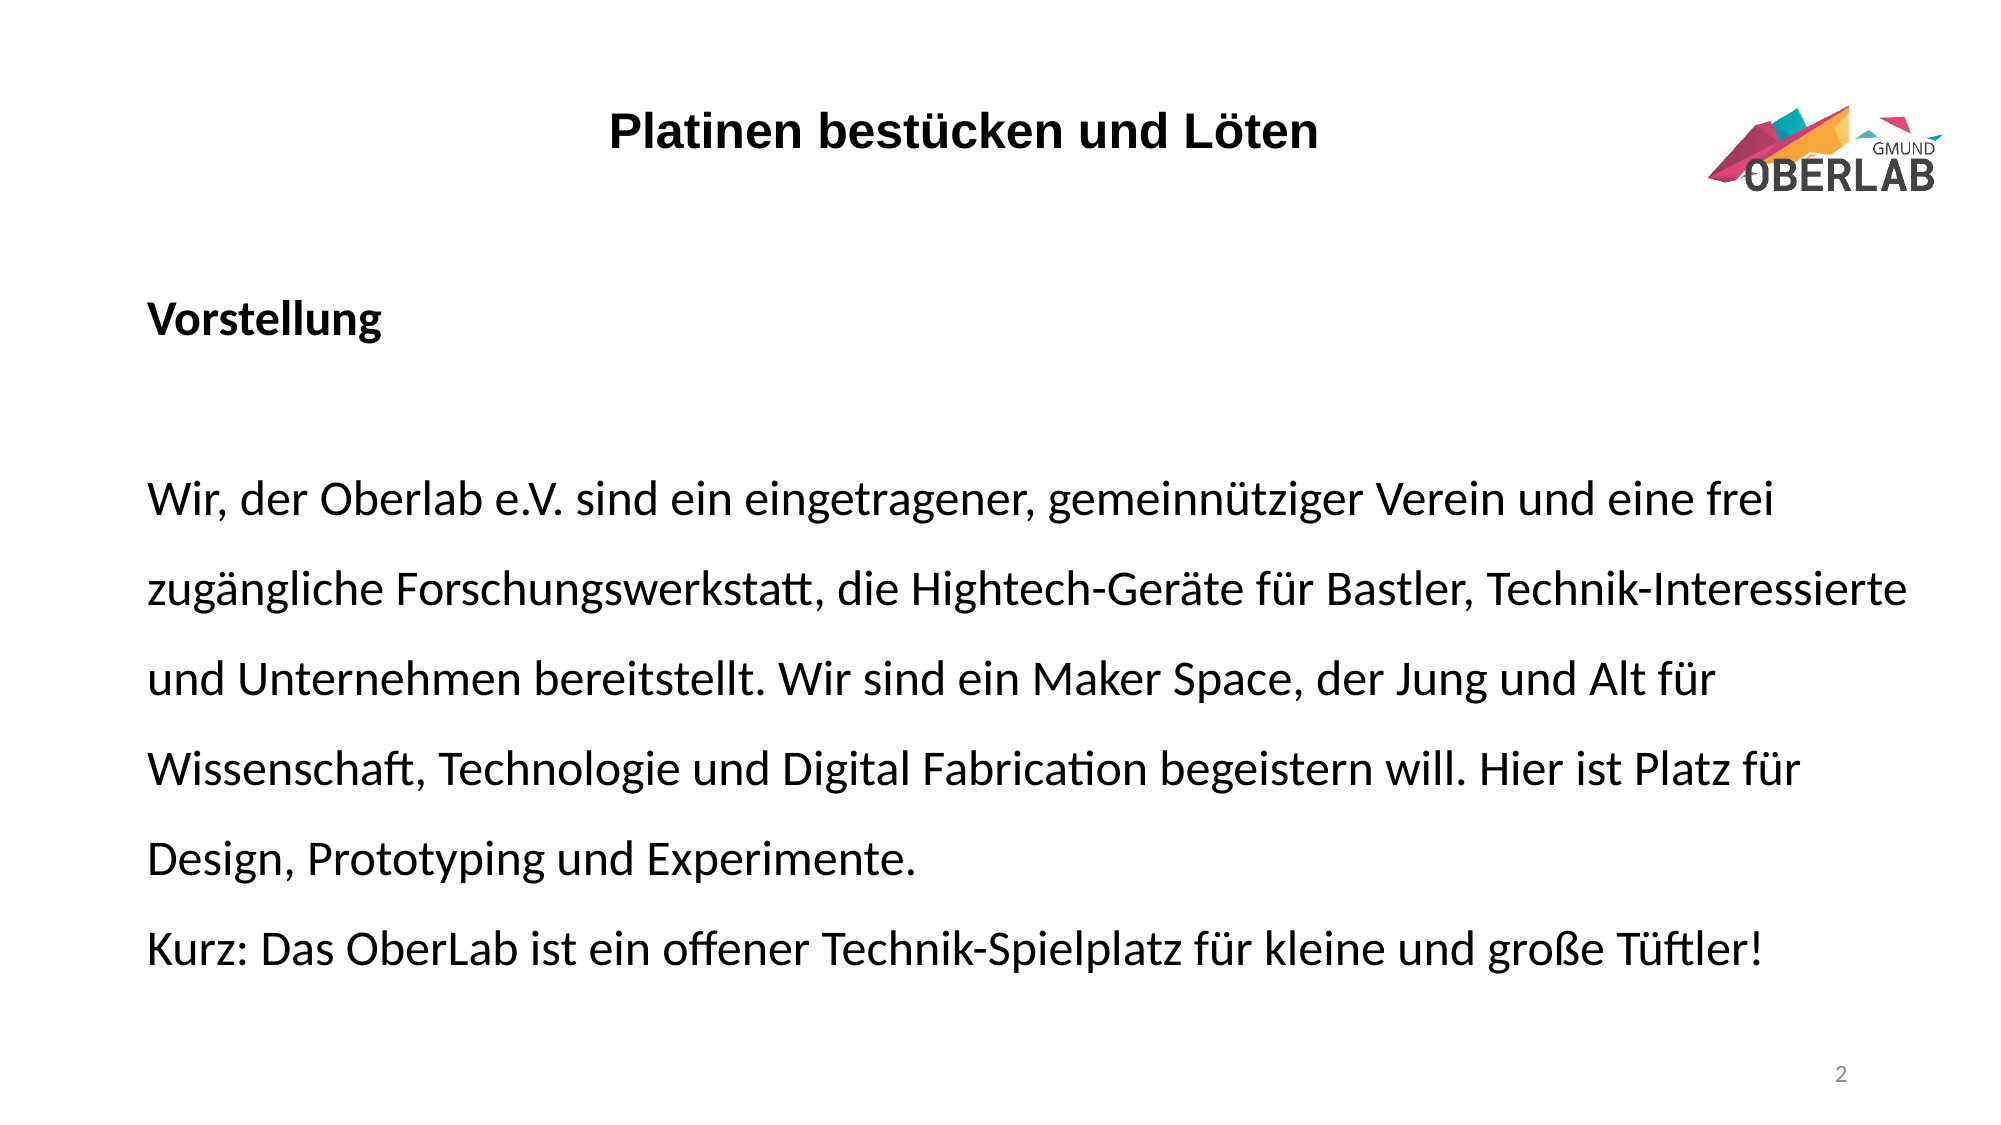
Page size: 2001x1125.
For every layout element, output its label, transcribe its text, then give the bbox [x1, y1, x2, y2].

picture [1700, 98, 1950, 198]
subtitle Platinen bestücken und Löten [214, 98, 1715, 231]
text_box Vorstellung Wir, der Oberlab e.V. sind ein eingetragener, gemeinnütziger Verein und eine frei zugängliche Forschungswerkstatt, die Hightech-Geräte für Bastler, Technik-Interessierte und Unternehmen bereitstellt. Wir sind ein Maker Space, der Jung und Alt für Wissenschaft, Technologie und Digital Fabrication begeistern will. Hier ist Platz für Design, Prototyping und Experimente. Kurz: Das OberLab ist ein offener Technik-Spielplatz für kleine und große Tüftler! [132, 248, 1950, 983]
slide_number 2 [1412, 1042, 1863, 1103]
